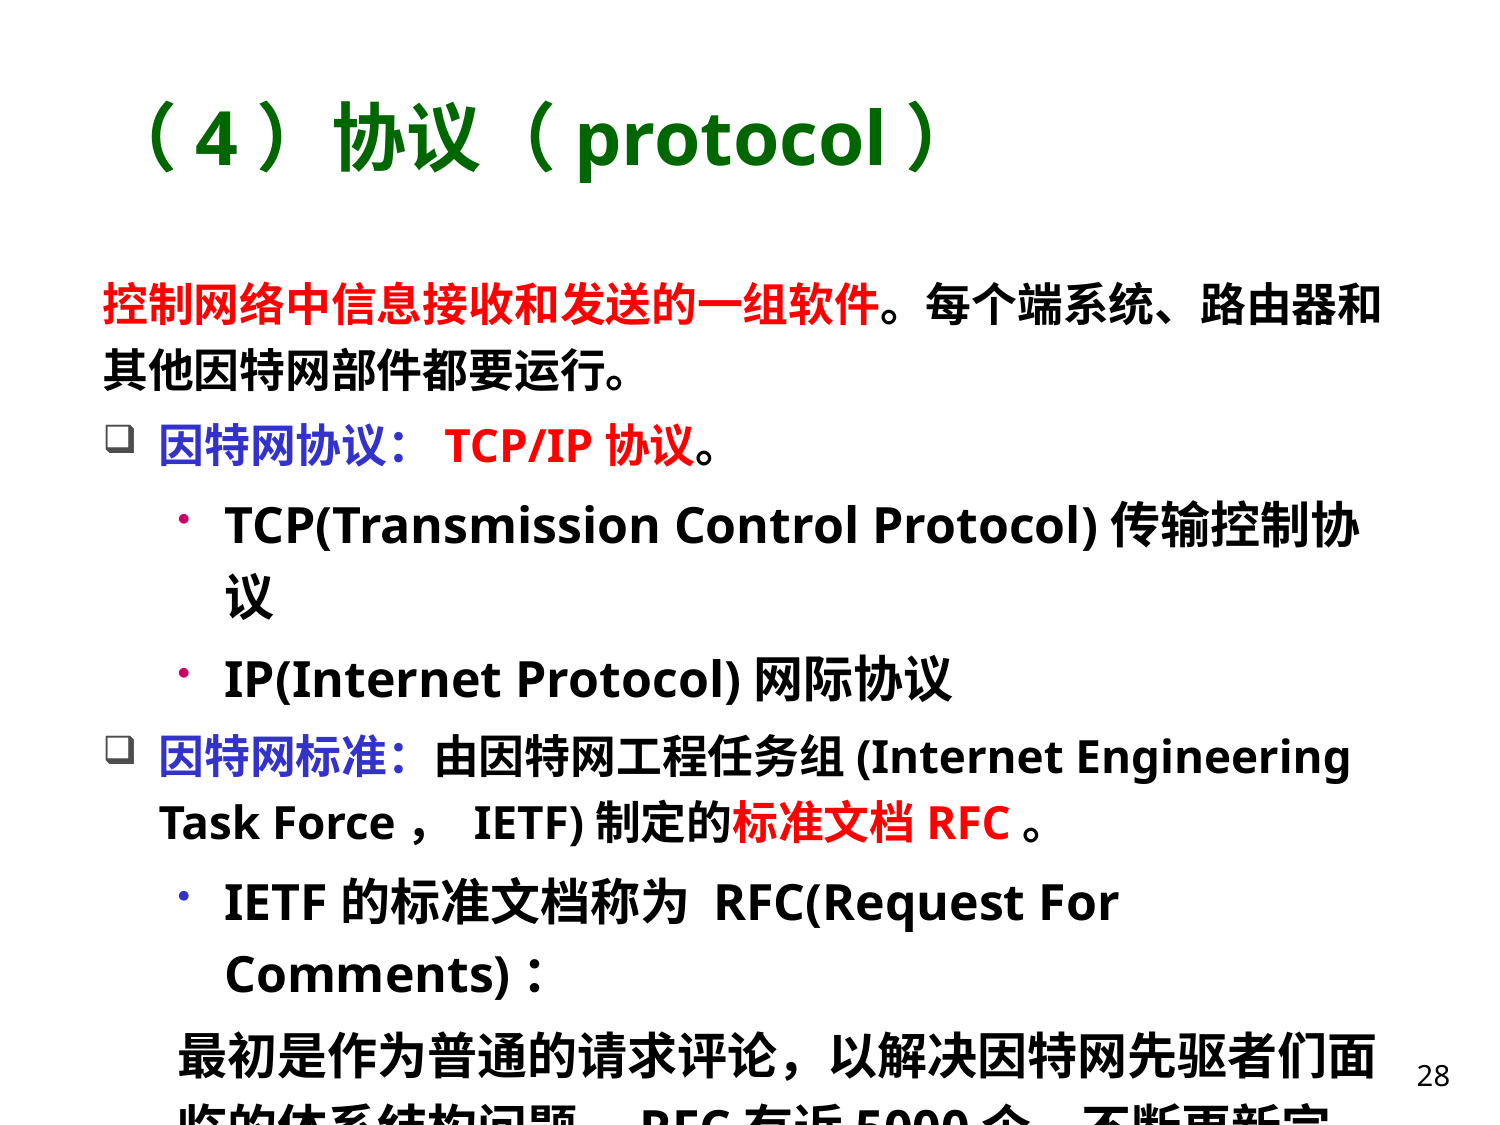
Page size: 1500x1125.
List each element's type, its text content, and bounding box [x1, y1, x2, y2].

list 控制网络中信息接收和发送的一组软件。每个端系统、路由器和其他因特网部件都要运行。 因特网协议：TCP/IP协议。 TCP(Transmission Control Protocol)传输控制协议 IP(Internet Protocol)网际协议 因特网标准：由因特网工程任务组(Internet Engineering Task Force， IETF)制定的标准文档RFC。 IETF的标准文档称为 RFC(Request For Comments)： 最初是作为普通的请求评论，以解决因特网先驱者们面临的体系结构问题。RFC有近5000个，不断更新完善。 [87, 256, 1416, 931]
title （4）协议（protocol） [87, 67, 1466, 204]
slide_number 28 [1362, 1050, 1466, 1125]
